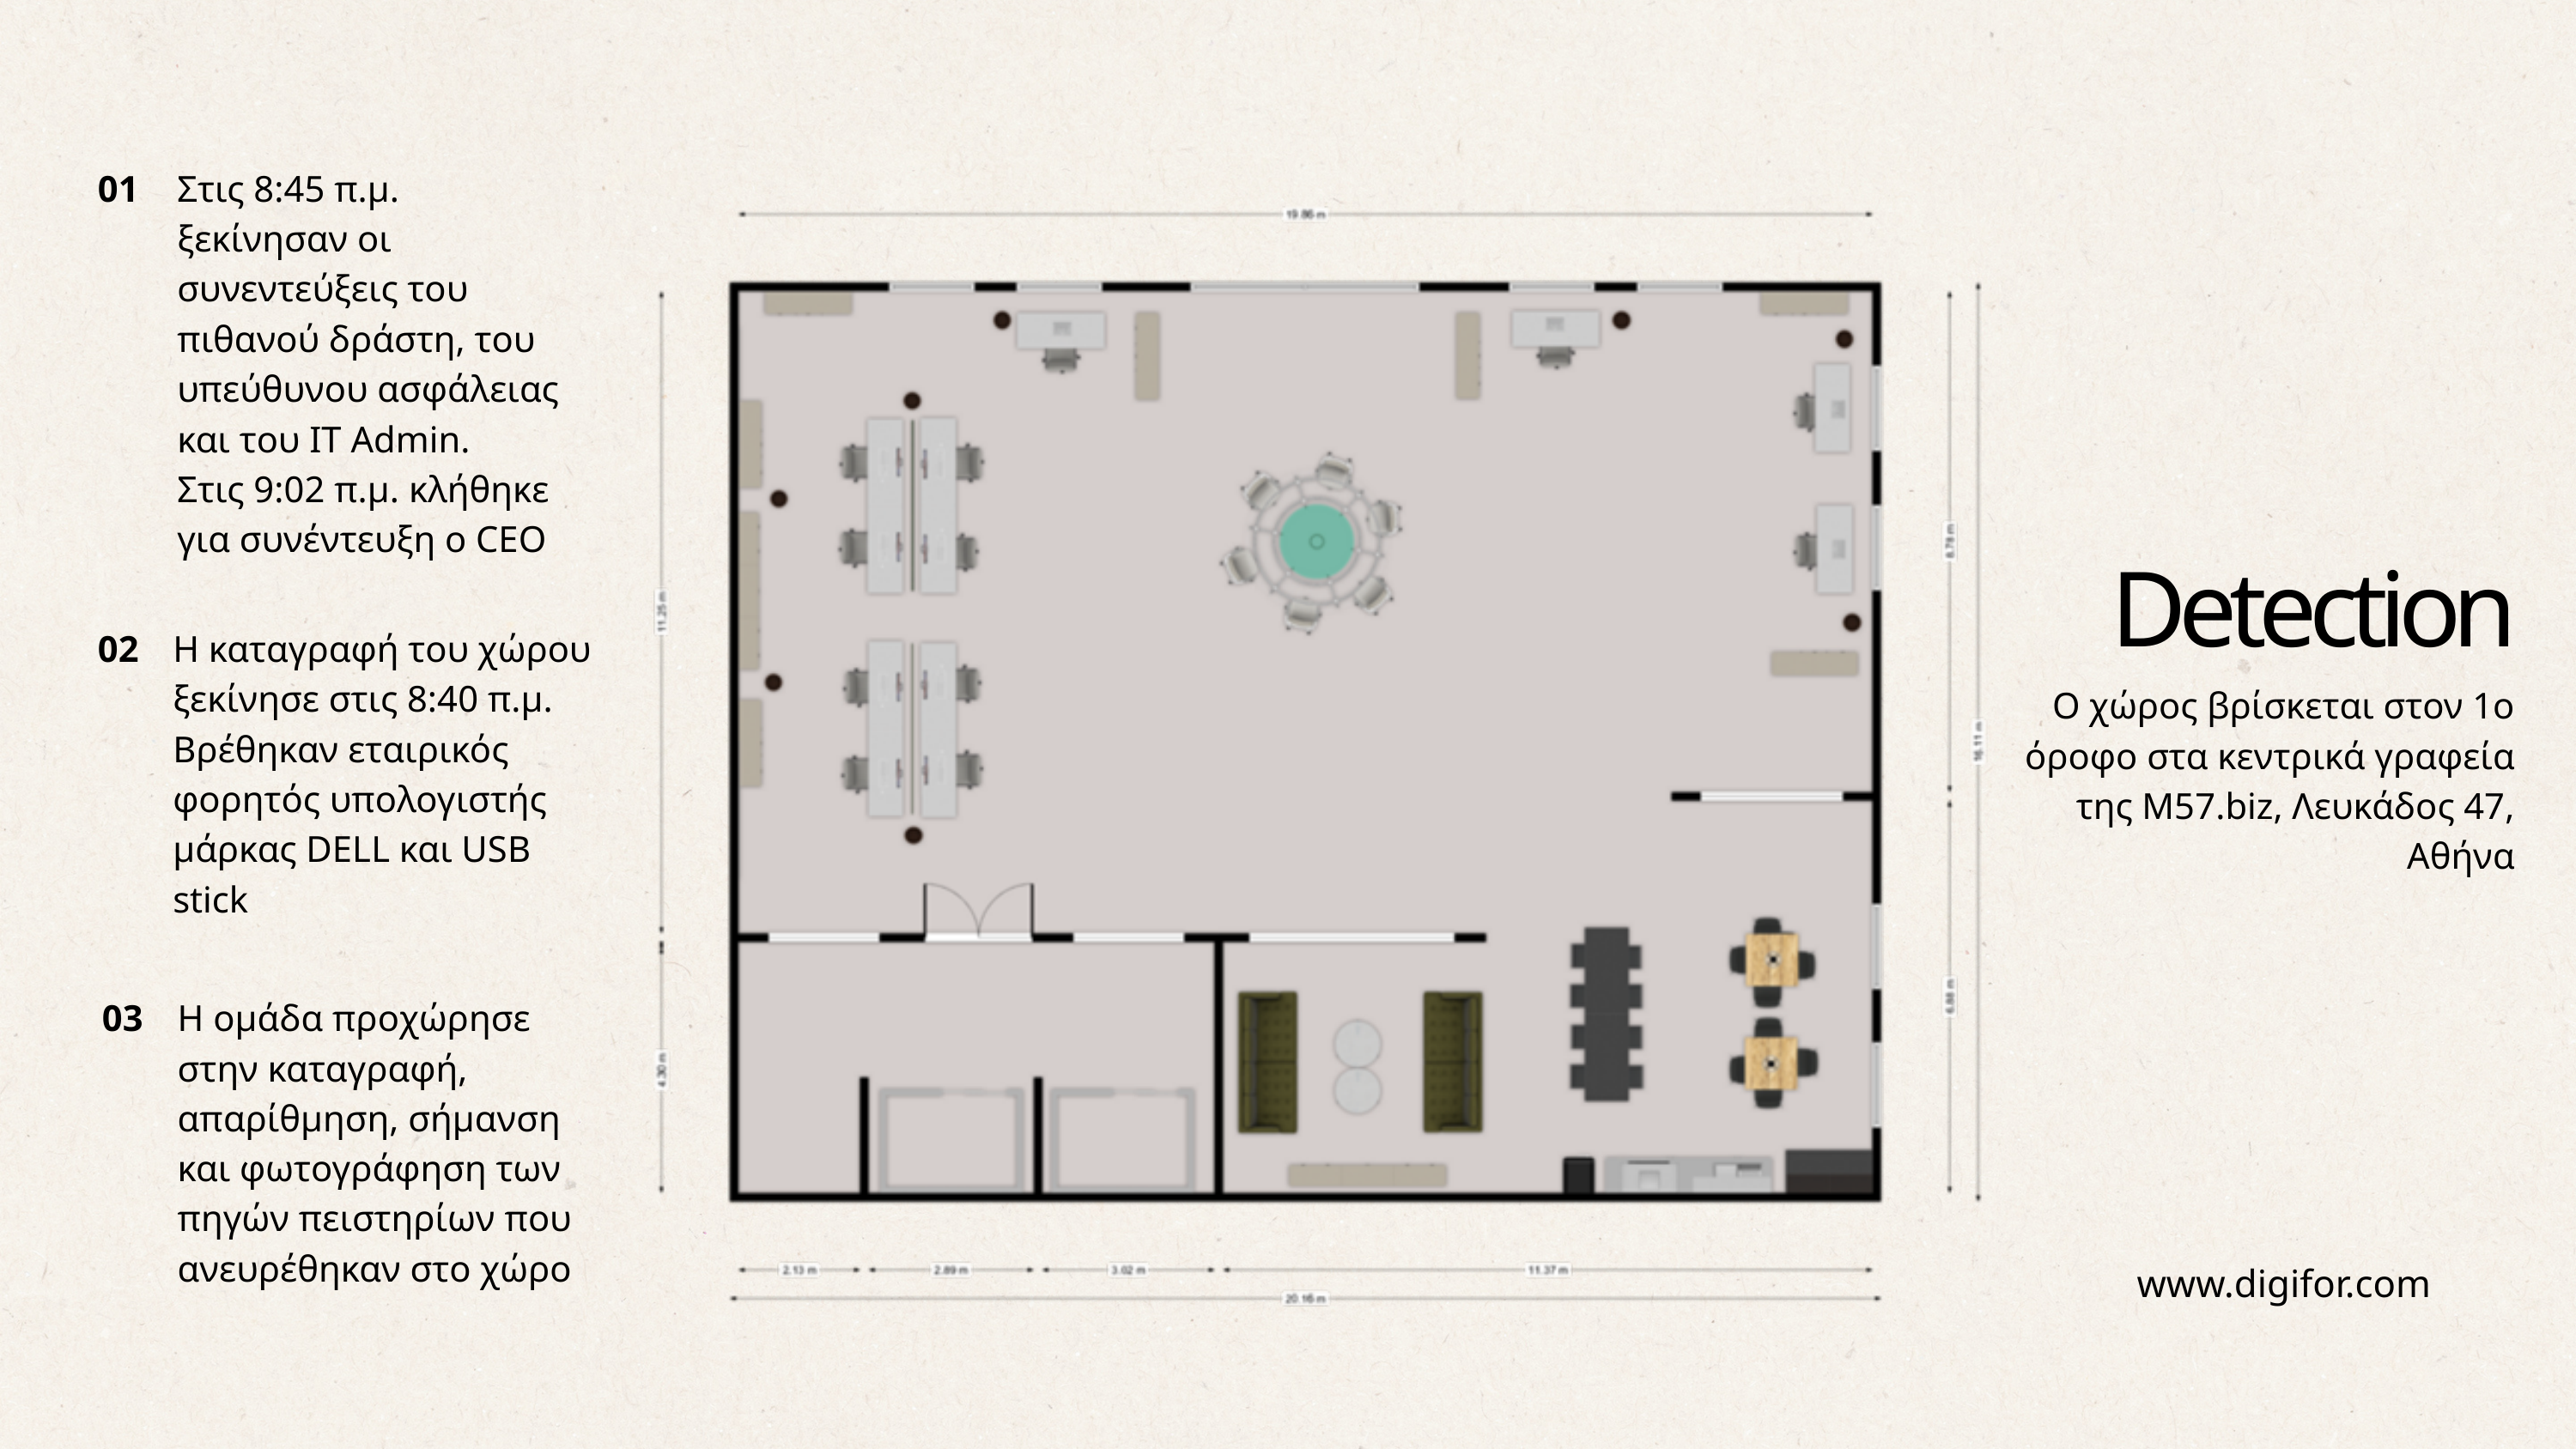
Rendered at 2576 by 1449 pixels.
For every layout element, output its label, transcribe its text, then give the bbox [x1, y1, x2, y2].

text_box 03 [77, 988, 143, 1039]
text_box Detection [2063, 563, 2518, 668]
text_box Η ομάδα προχώρησε στην καταγραφή, απαρίθμηση, σήμανση και φωτογράφηση των πηγών πειστηρίων που ανευρέθηκαν στο χώρο [177, 988, 575, 1289]
text_box Η καταγραφή του χώρου ξεκίνησε στις 8:40 π.μ. Βρέθηκαν εταιρικός φορητός υπολογιστής μάρκας DELL και USB stick [173, 619, 575, 920]
text_box 02 [73, 619, 139, 670]
text_box 01 [73, 159, 139, 209]
text_box Στις 8:45 π.μ. ξεκίνησαν οι συνεντεύξεις του πιθανού δράστη, του υπεύθυνου ασφάλειας και του IT Admin. Στις 9:02 π.μ. κλήθηκε για συνέντευξη ο CEO [177, 159, 568, 610]
text_box www.digifor.com [2063, 1252, 2432, 1305]
text_box Ο χώρος βρίσκεται στον 1ο όροφο στα κεντρικά γραφεία της M57.biz, Λευκάδος 47, Αθήνα [2063, 676, 2515, 877]
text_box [580, 185, 2060, 1319]
text_box [0, 0, 2576, 1449]
